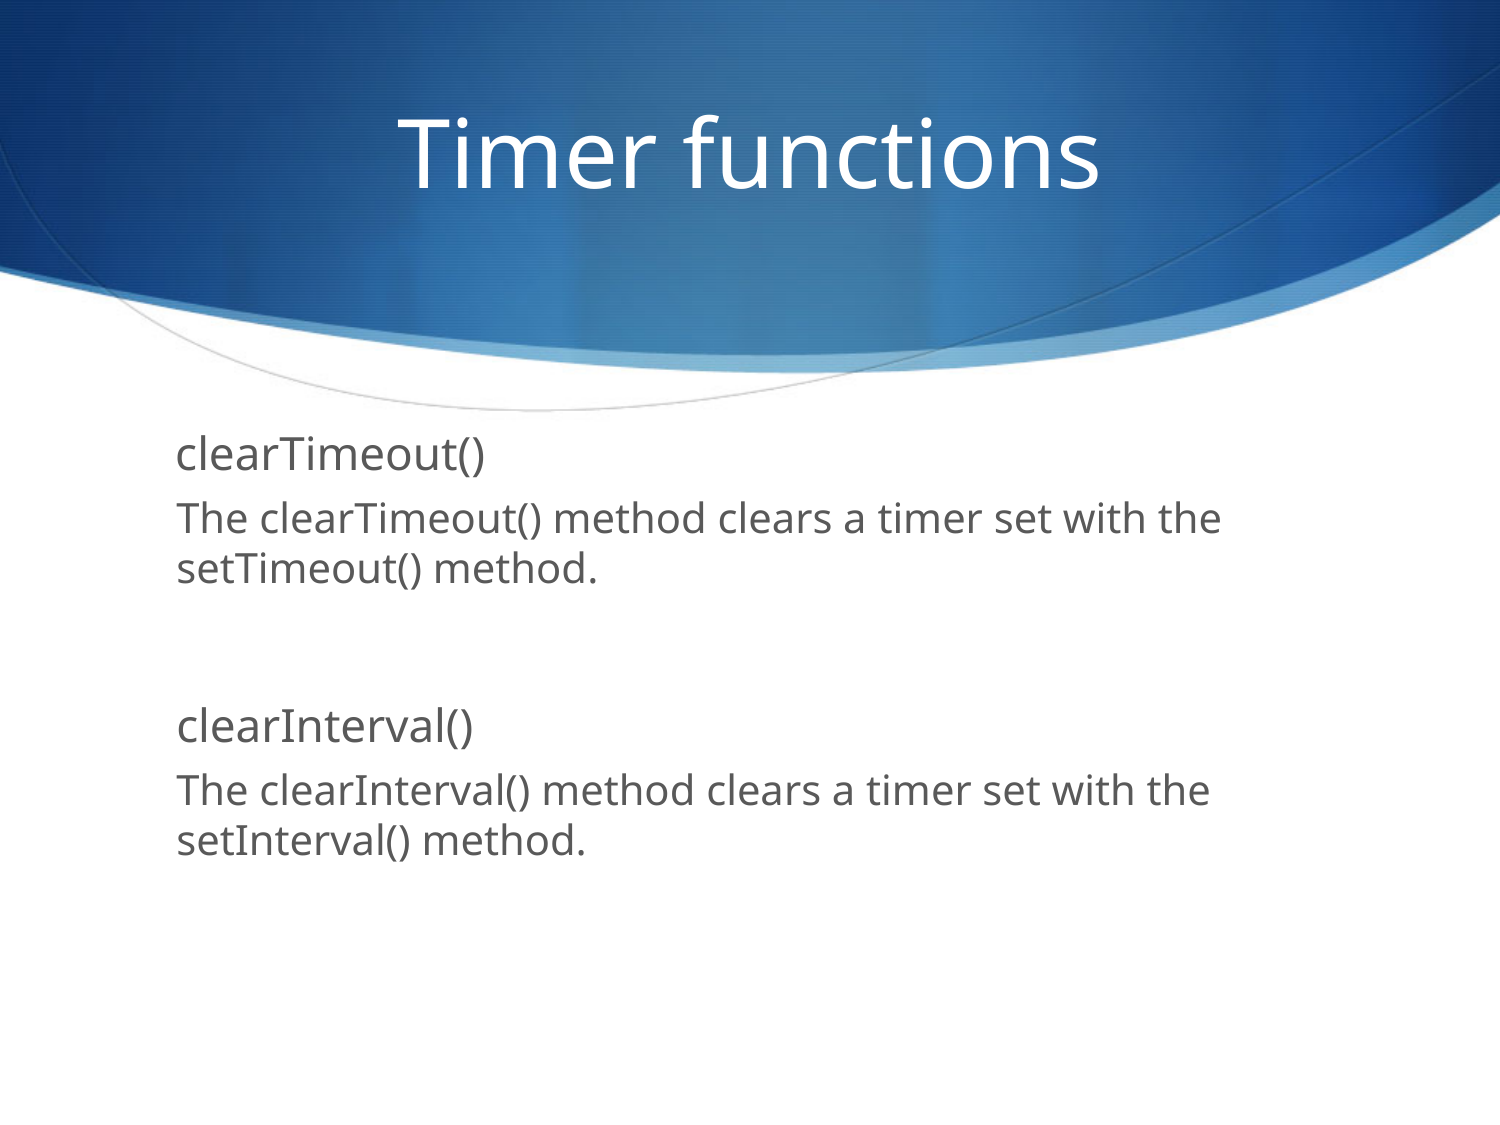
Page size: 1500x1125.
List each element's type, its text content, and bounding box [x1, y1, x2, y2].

text_box clearTimeout() The clearTimeout() method clears a timer set with the setTimeout() method. clearInterval() The clearInterval() method clears a timer set with the setInterval() method. [104, 417, 1362, 1104]
picture [0, 0, 1500, 1125]
text_box Timer functions [75, 56, 1425, 244]
